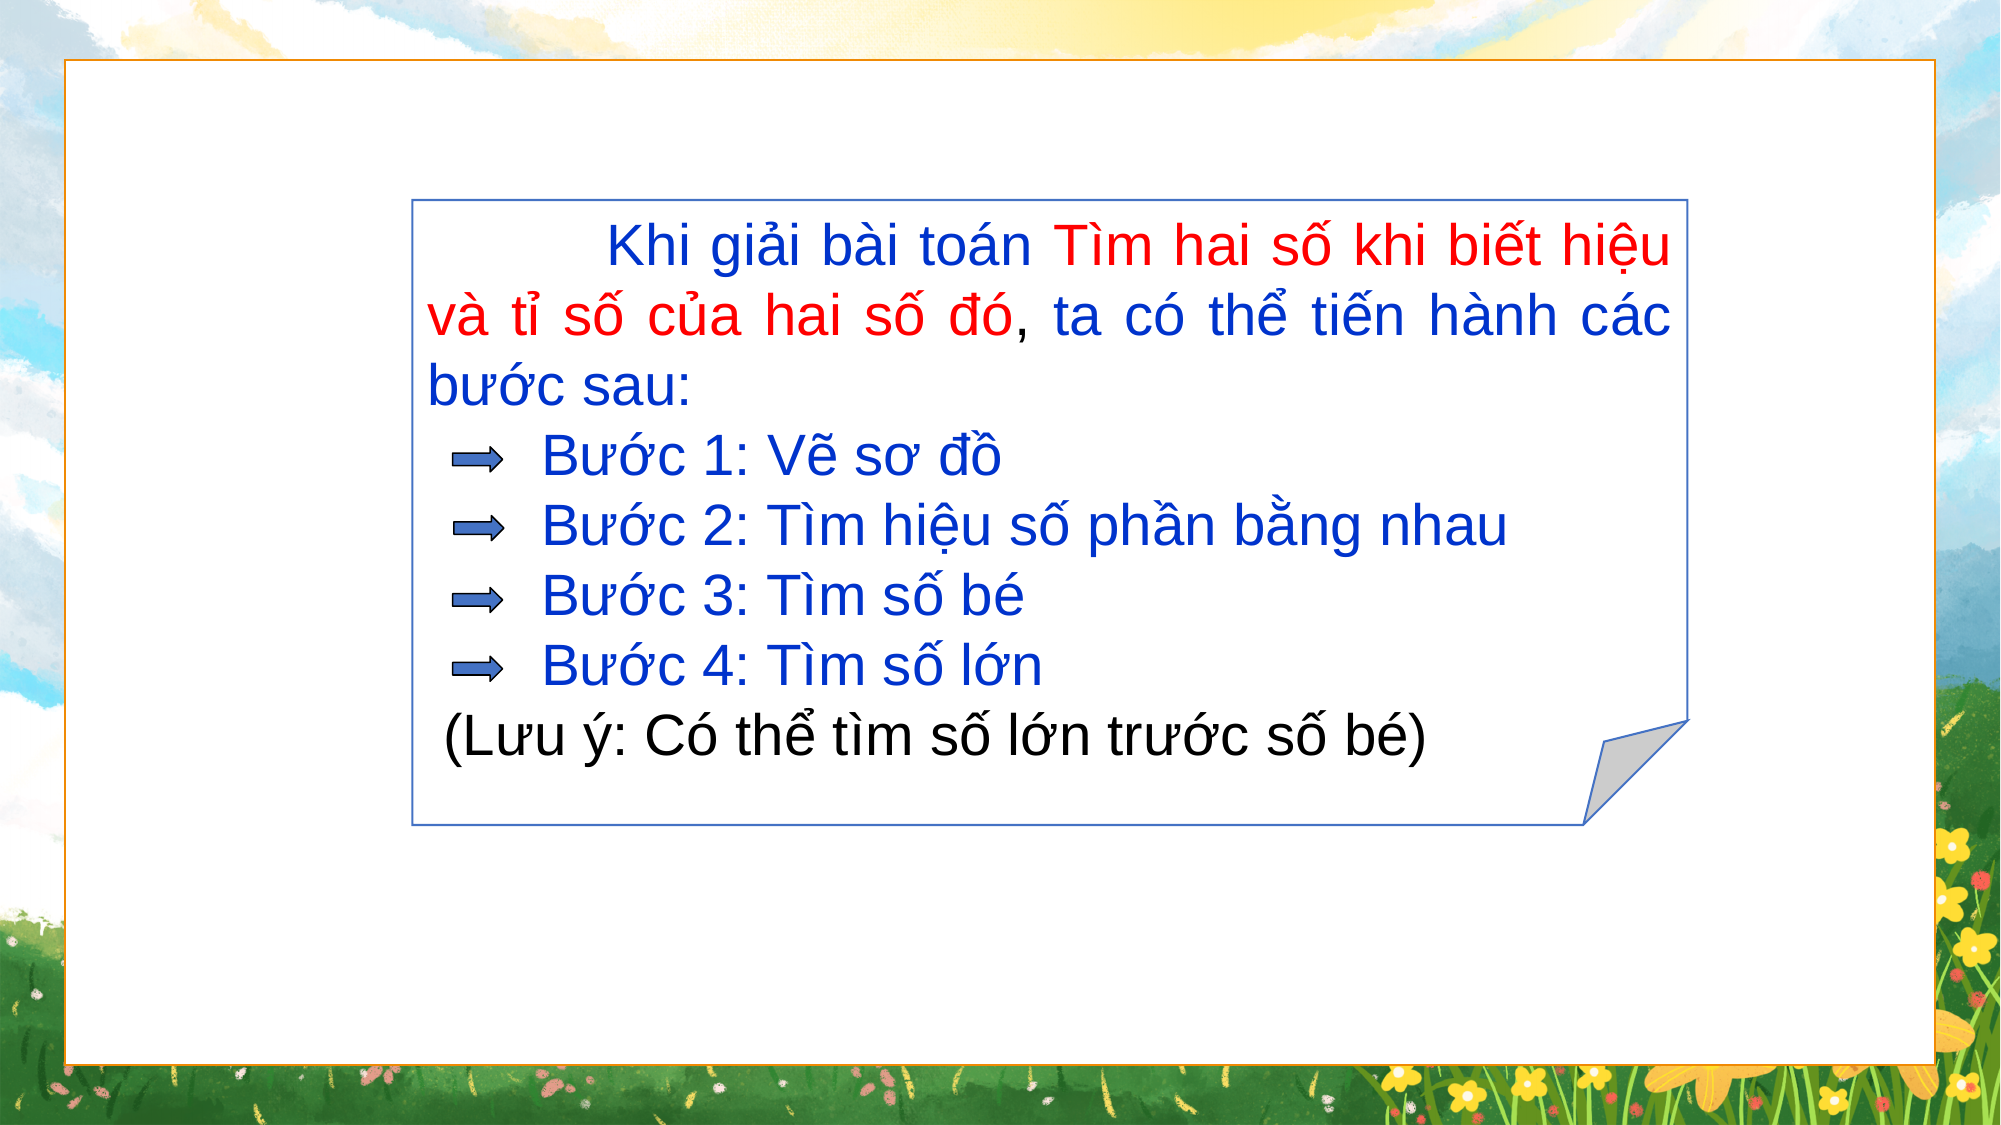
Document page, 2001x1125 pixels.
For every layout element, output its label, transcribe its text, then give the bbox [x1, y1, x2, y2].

text_box Khi giải bài toán Tìm hai số khi biết hiệu và tỉ số của hai số đó, ta có thể tiến hành các bước sau: Bước 1: Vẽ sơ đồ Bước 2: Tìm hiệu số phần bằng nhau Bước 3: Tìm số bé Bước 4: Tìm số lớn (Lưu ý: Có thể tìm số lớn trước số bé) [411, 198, 1691, 827]
text_box [452, 656, 503, 682]
picture [0, 0, 2001, 1125]
text_box [453, 515, 504, 541]
text_box [452, 587, 503, 613]
text_box [452, 446, 503, 472]
text_box [64, 59, 1936, 1066]
